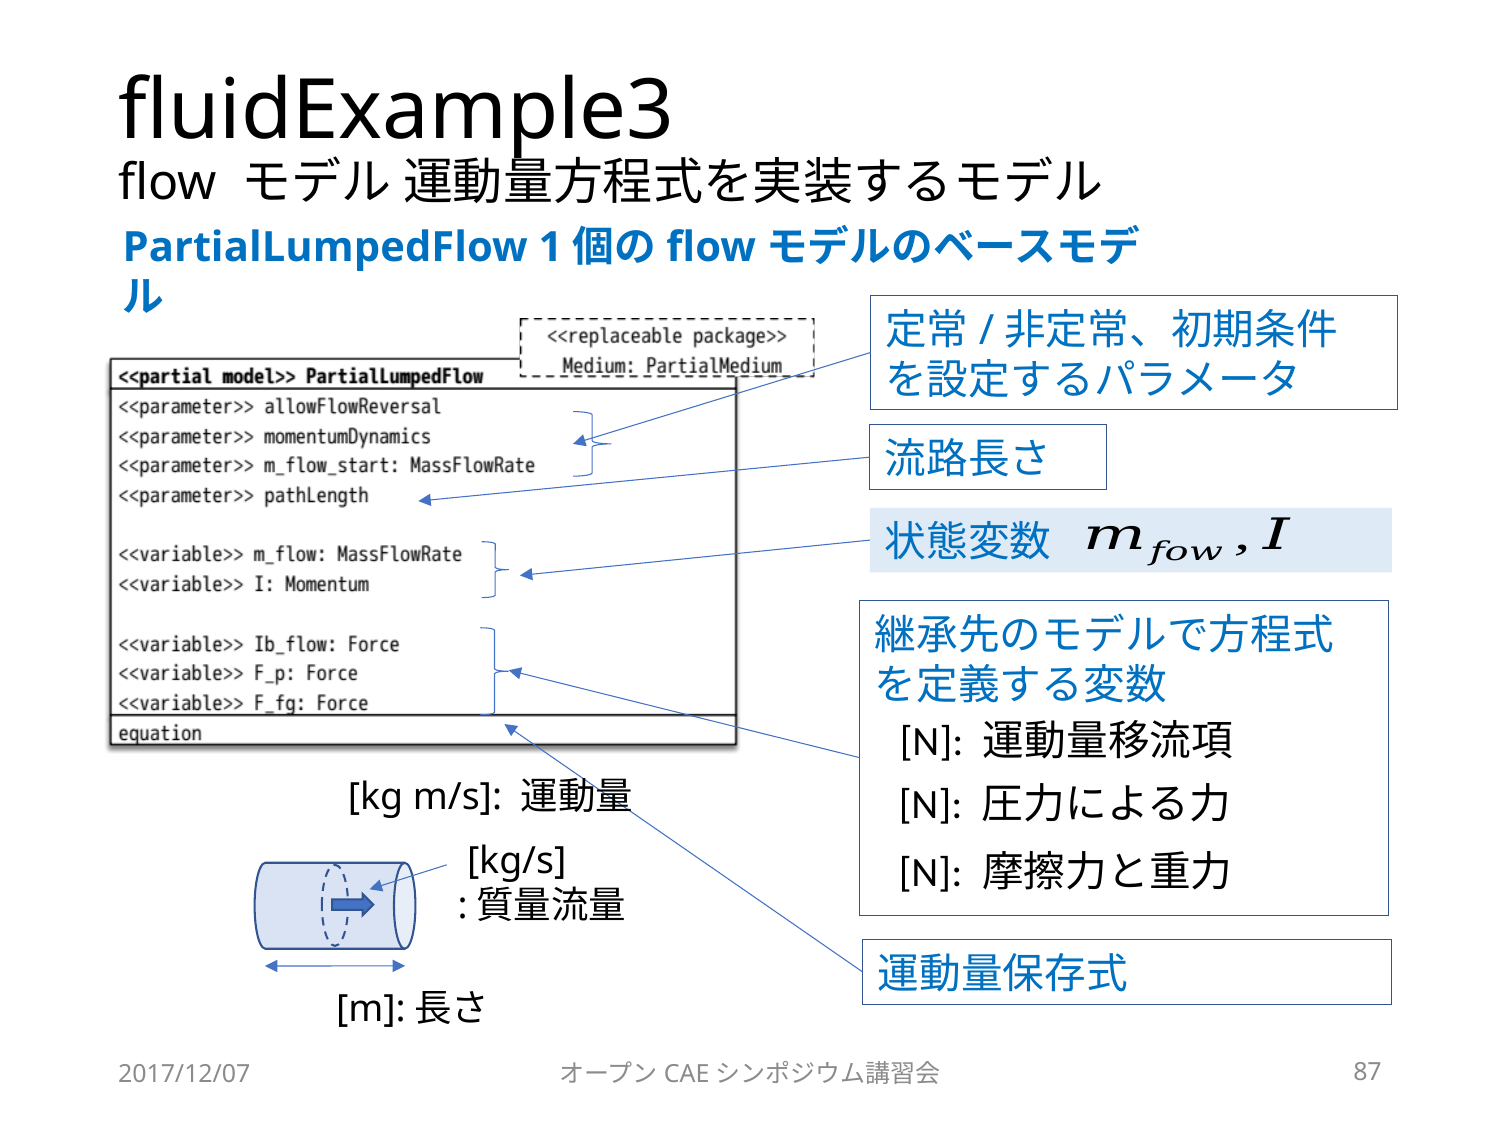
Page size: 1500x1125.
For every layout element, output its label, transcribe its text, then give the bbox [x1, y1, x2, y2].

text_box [508, 670, 860, 760]
footer オープンCAEシンポジウム講習会 [496, 1042, 1004, 1103]
text_box [253, 861, 417, 950]
text_box 継承先のモデルで方程式を定義する変数 [859, 600, 1389, 916]
text_box 運動量保存式 [862, 939, 1392, 1005]
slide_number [103, 1042, 441, 1103]
title fluidExample3 flow モデル 運動量方程式を実装するモデル [103, 59, 1397, 237]
text_box 流路長さ [869, 424, 1107, 490]
slide_number 87 [1059, 1042, 1397, 1103]
text_box [320, 863, 349, 948]
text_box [504, 724, 863, 973]
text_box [519, 540, 870, 576]
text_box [611, 353, 871, 444]
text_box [369, 864, 447, 890]
text_box 定常/非定常、初期条件 を設定するパラメータ [870, 295, 1398, 410]
text_box [331, 891, 375, 918]
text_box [418, 457, 870, 502]
text_box 状態変数 [869, 507, 1392, 573]
text_box PartialLumpedFlow 1個のflowモデルのベースモデル [107, 212, 1181, 328]
picture [103, 318, 815, 754]
